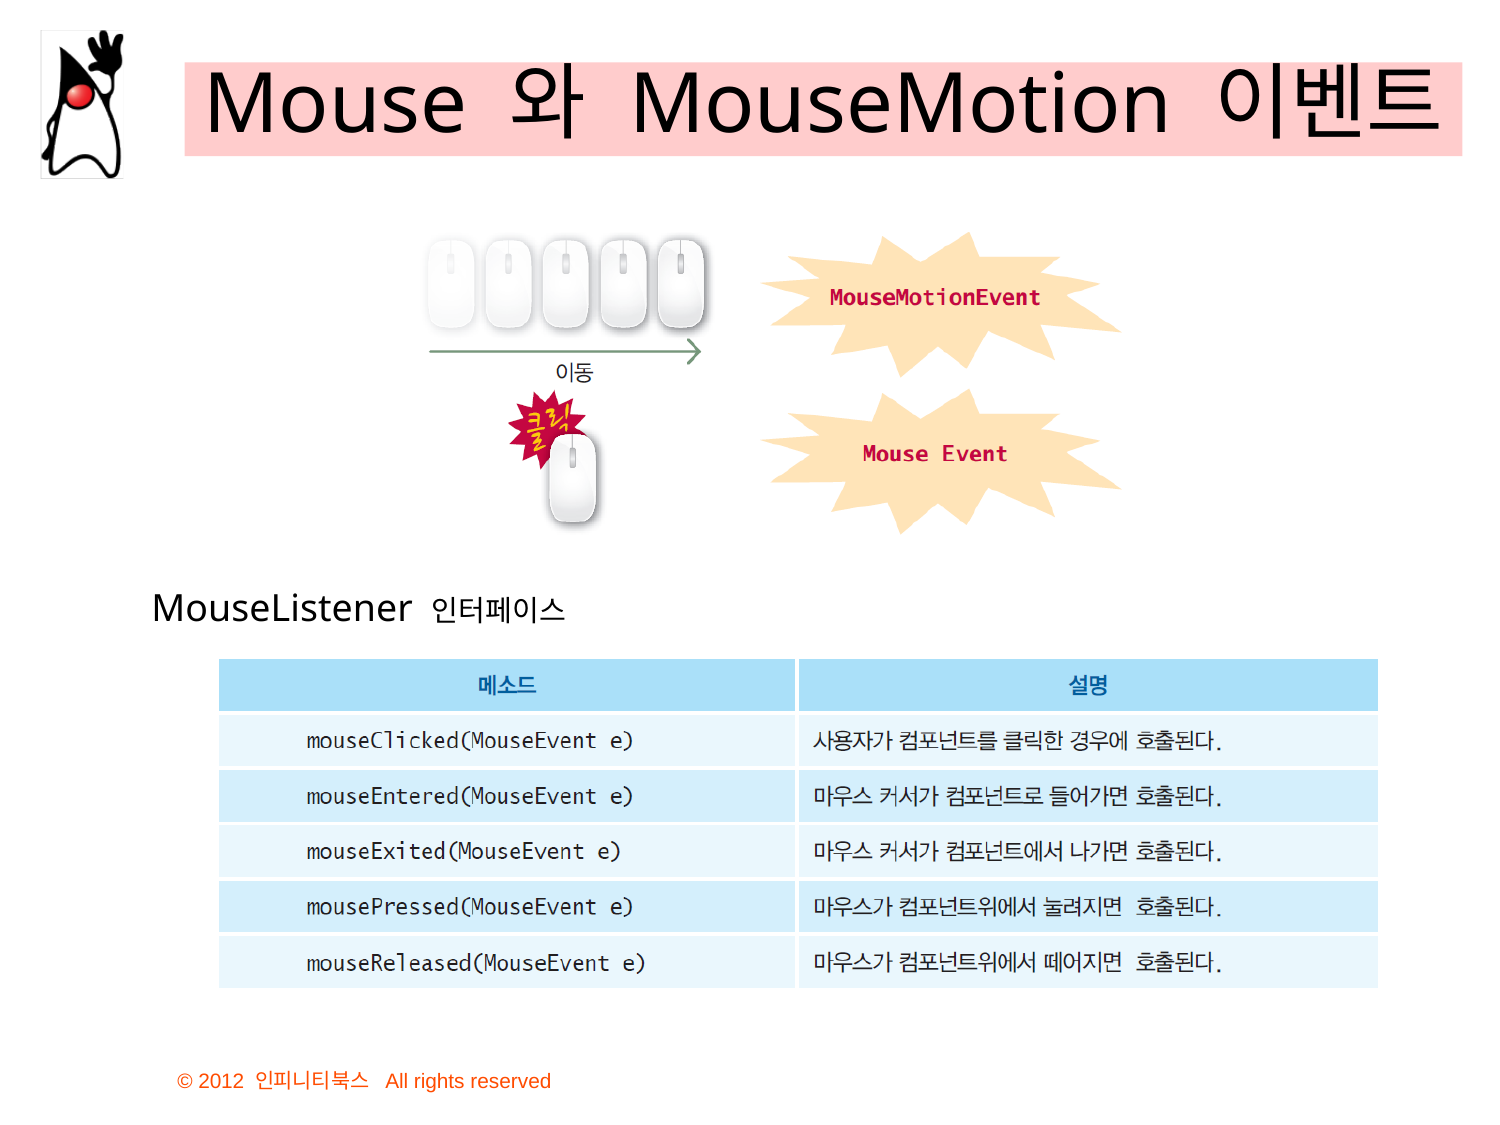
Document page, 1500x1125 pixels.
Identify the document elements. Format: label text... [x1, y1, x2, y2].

picture [39, 30, 124, 179]
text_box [136, 230, 1380, 991]
title Mouse 와 MouseMotion 이벤트 [184, 62, 1463, 157]
